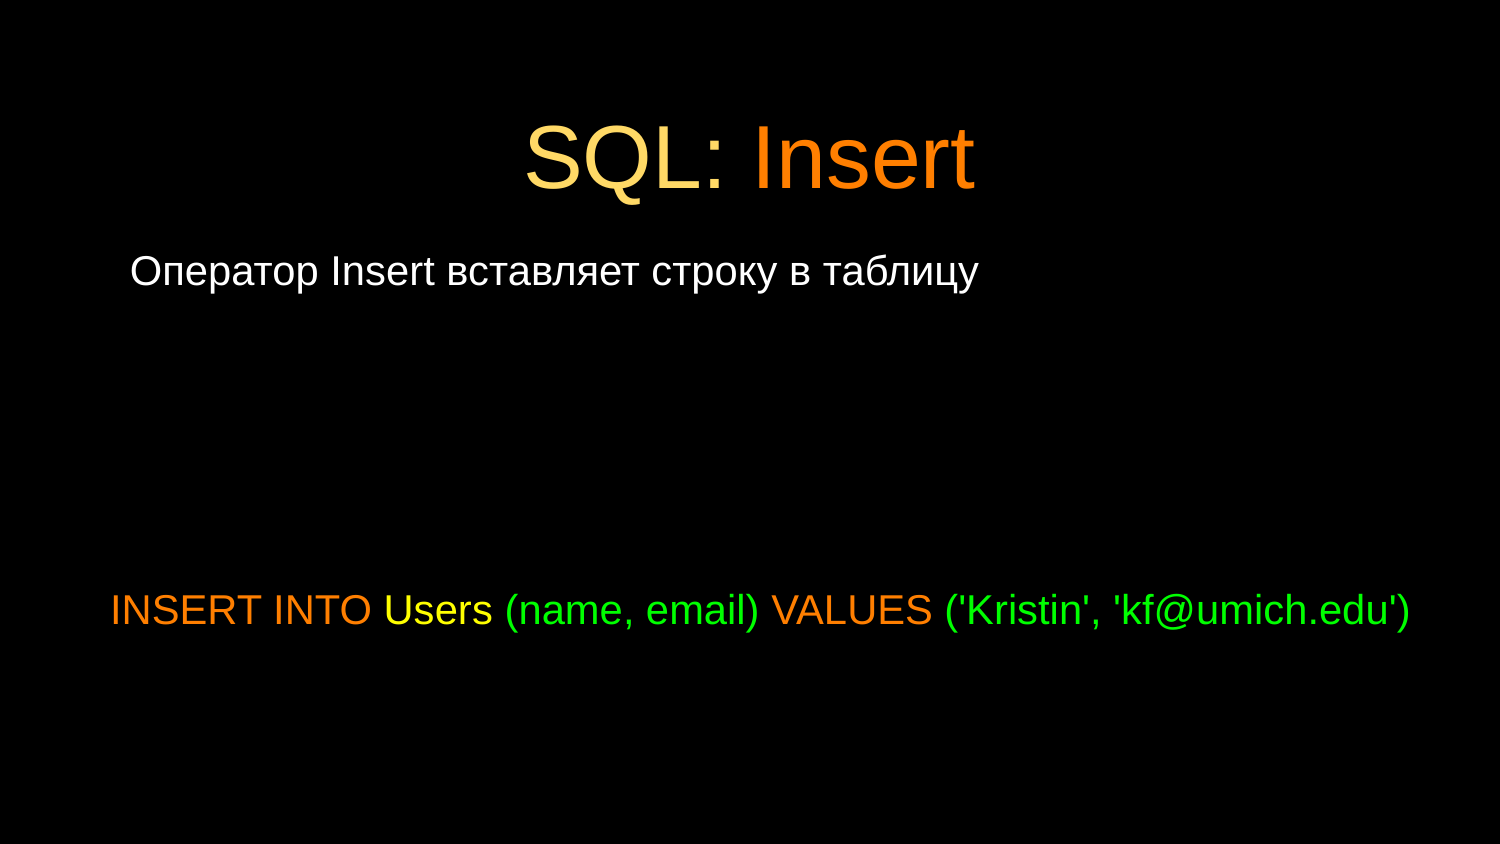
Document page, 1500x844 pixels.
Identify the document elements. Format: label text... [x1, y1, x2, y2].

text_box INSERT INTO Users (name, email) VALUES ('Kristin', 'kf@umich.edu') [34, 573, 1487, 642]
title SQL: Insert [106, 71, 1393, 235]
list Оператор Insert вставляет строку в таблицу [106, 240, 1393, 371]
